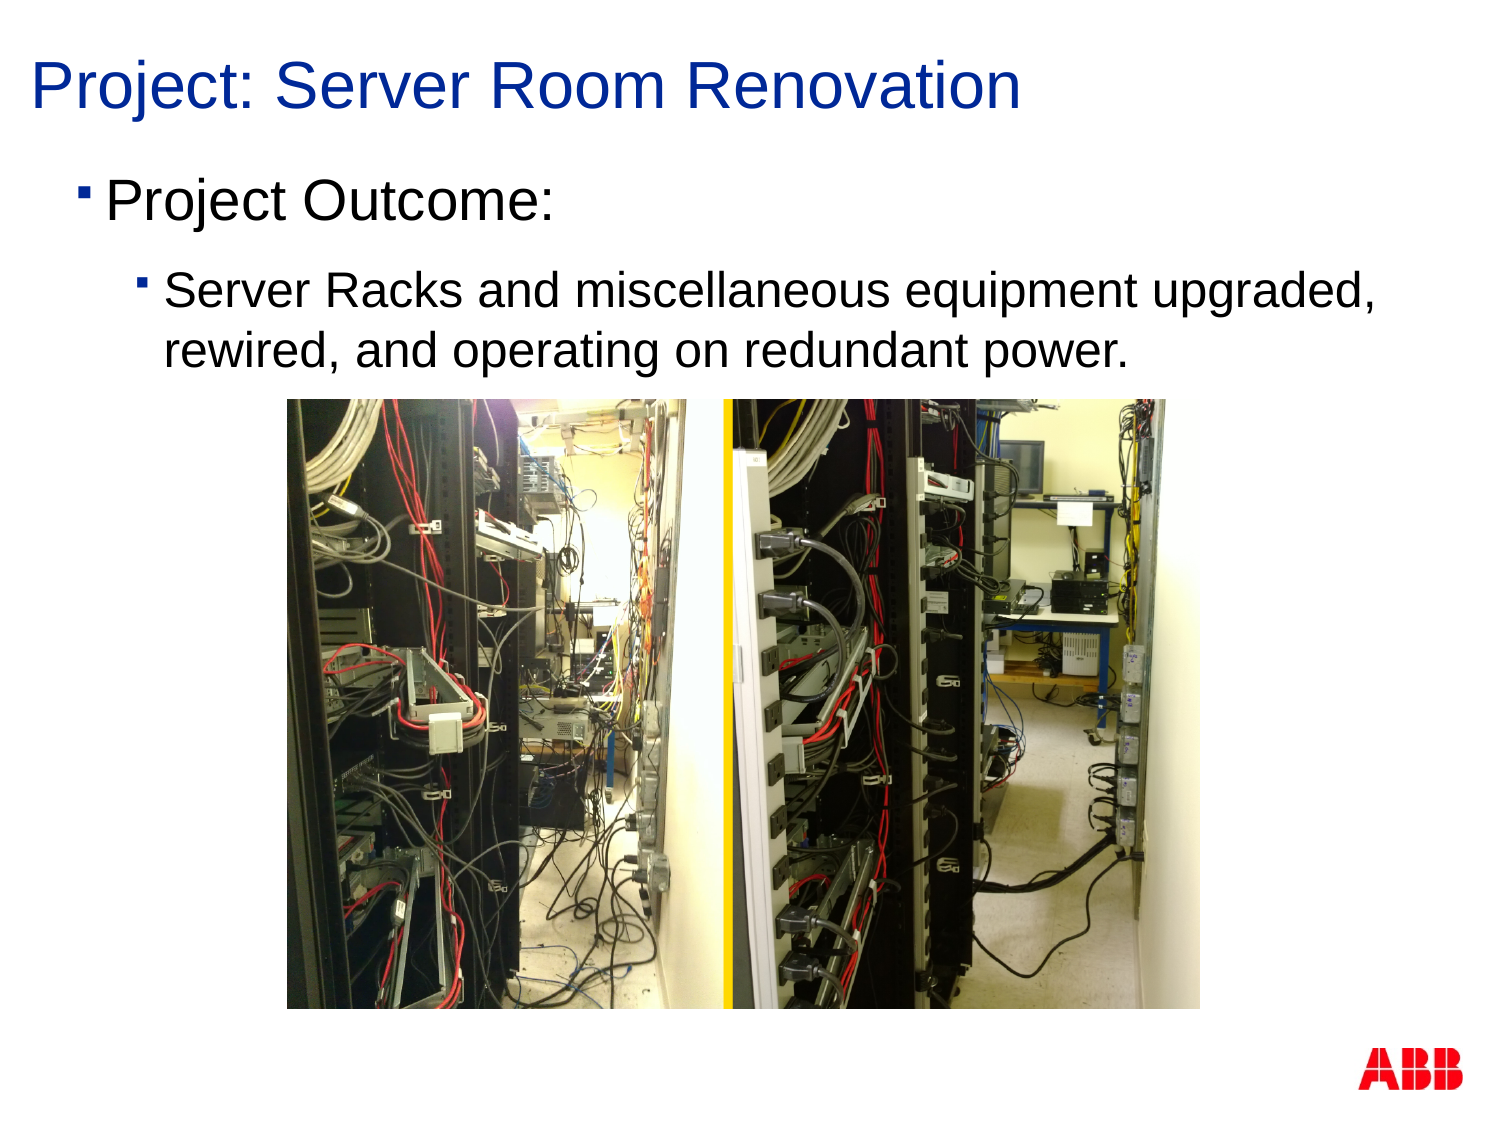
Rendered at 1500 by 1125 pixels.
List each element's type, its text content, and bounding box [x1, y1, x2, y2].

picture [1352, 1048, 1463, 1090]
list Project Outcome: Server Racks and miscellaneous equipment upgraded, rewired, and operating on redundant power. [74, 162, 1426, 1013]
title Project: Server Room Renovation [0, 0, 1500, 209]
picture [287, 399, 1201, 1009]
